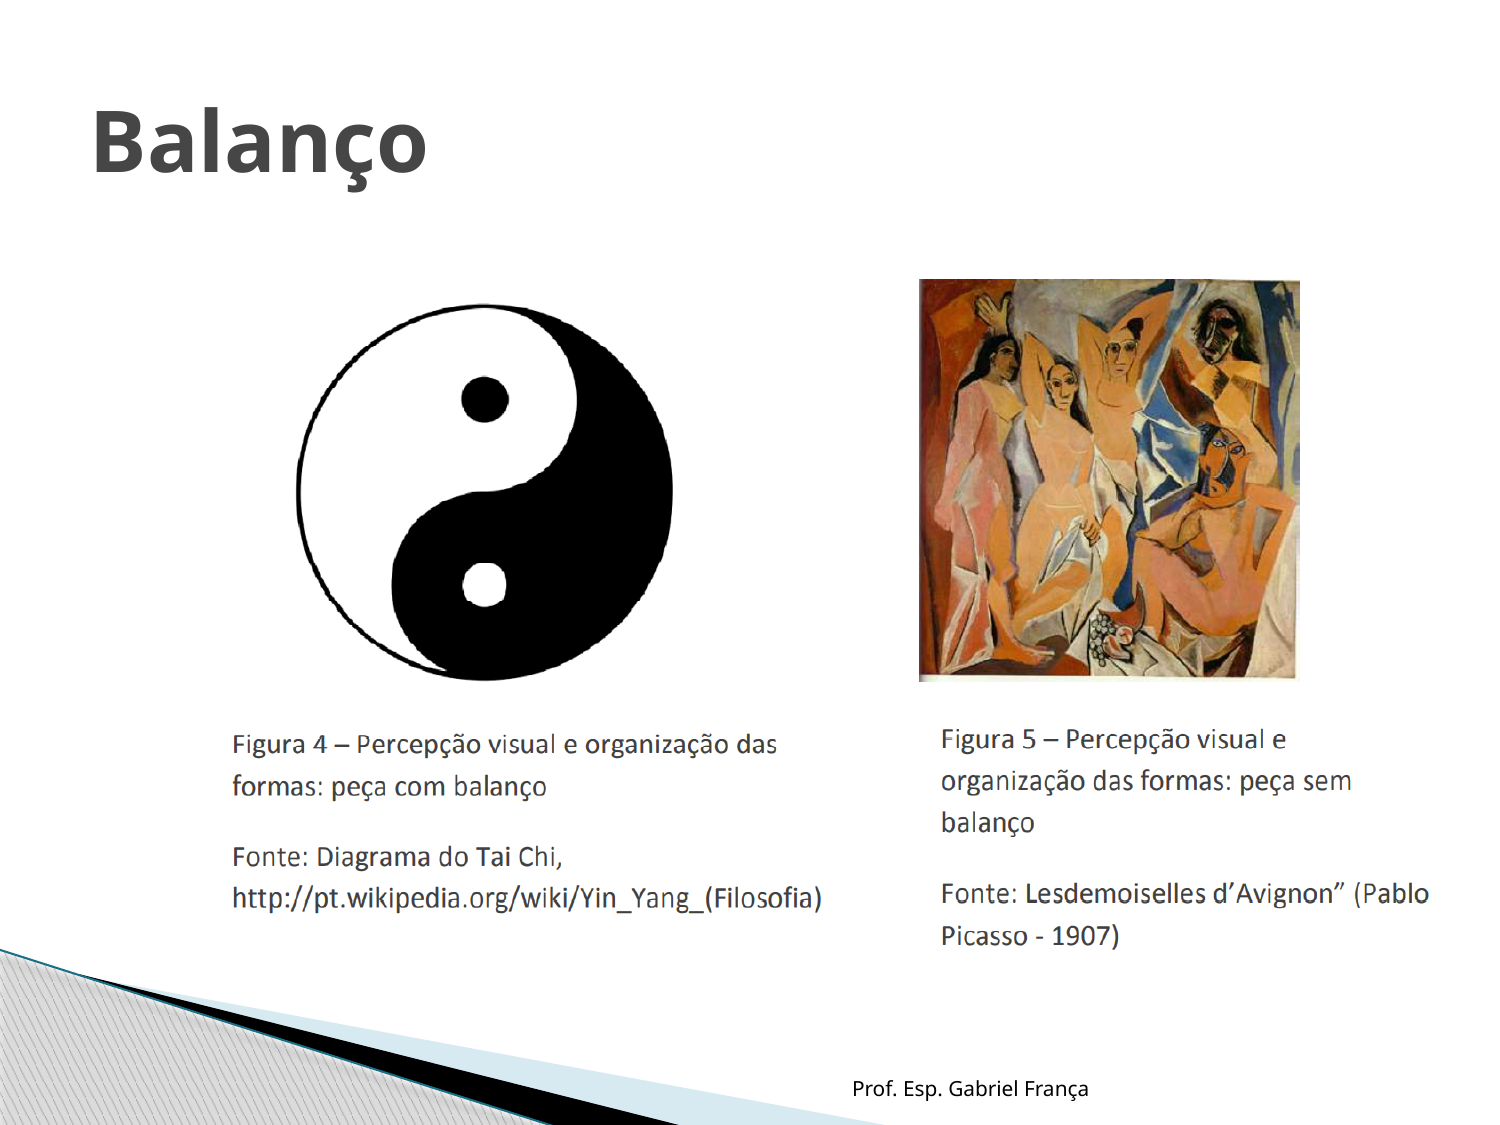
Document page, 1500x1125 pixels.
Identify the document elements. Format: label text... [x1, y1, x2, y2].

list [182, 231, 1461, 953]
footer Prof. Esp. Gabriel França [718, 1051, 1105, 1112]
title Balanço [75, 45, 1425, 233]
